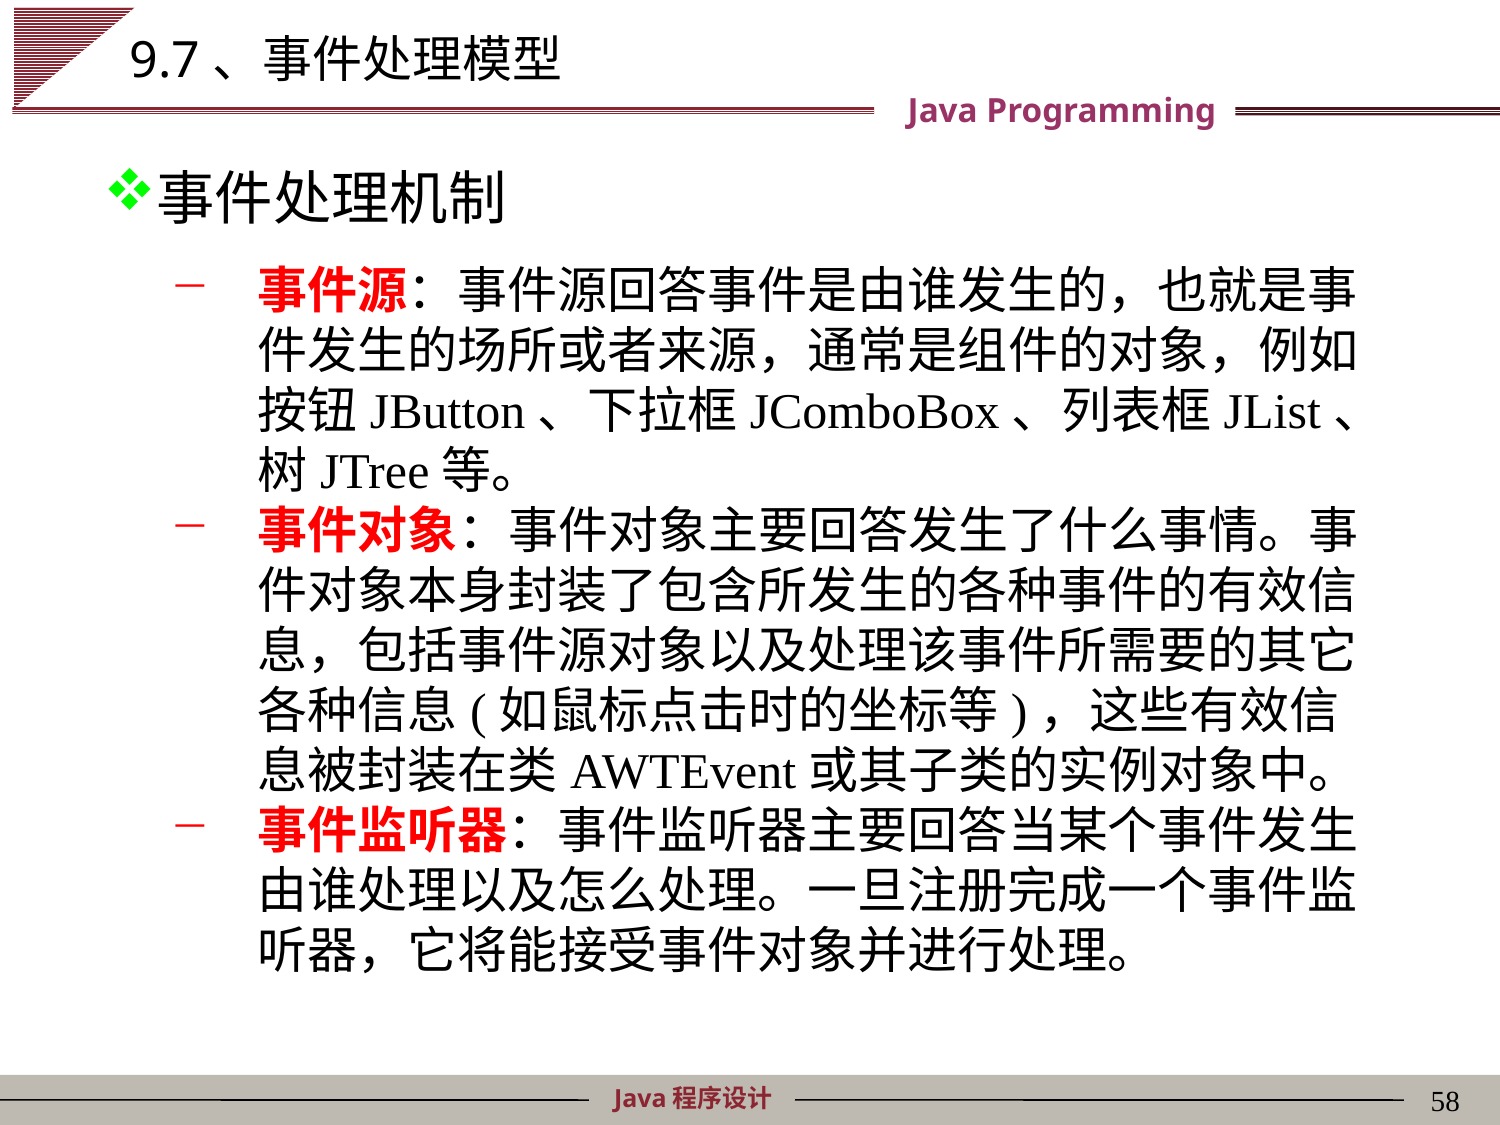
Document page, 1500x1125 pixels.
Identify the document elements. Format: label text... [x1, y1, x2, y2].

text_box 事件处理机制 [88, 154, 1422, 239]
text_box 事件源：事件源回答事件是由谁发生的，也就是事件发生的场所或者来源，通常是组件的对象，例如按钮JButton、下拉框JComboBox、列表框JList、树JTree等。 事件对象：事件对象主要回答发生了什么事情。事件对象本身封装了包含所发生的各种事件的有效信息，包括事件源对象以及处理该事件所需要的其它各种信息(如鼠标点击时的坐标等)，这些有效信息被封装在类AWTEvent或其子类的实例对象中。 事件监听器：事件监听器主要回答当某个事件发生由谁处理以及怎么处理。一旦注册完成一个事件监听器，它将能接受事件对象并进行处理。 [155, 250, 1403, 986]
title 9.7、事件处理模型 [114, 20, 1390, 96]
